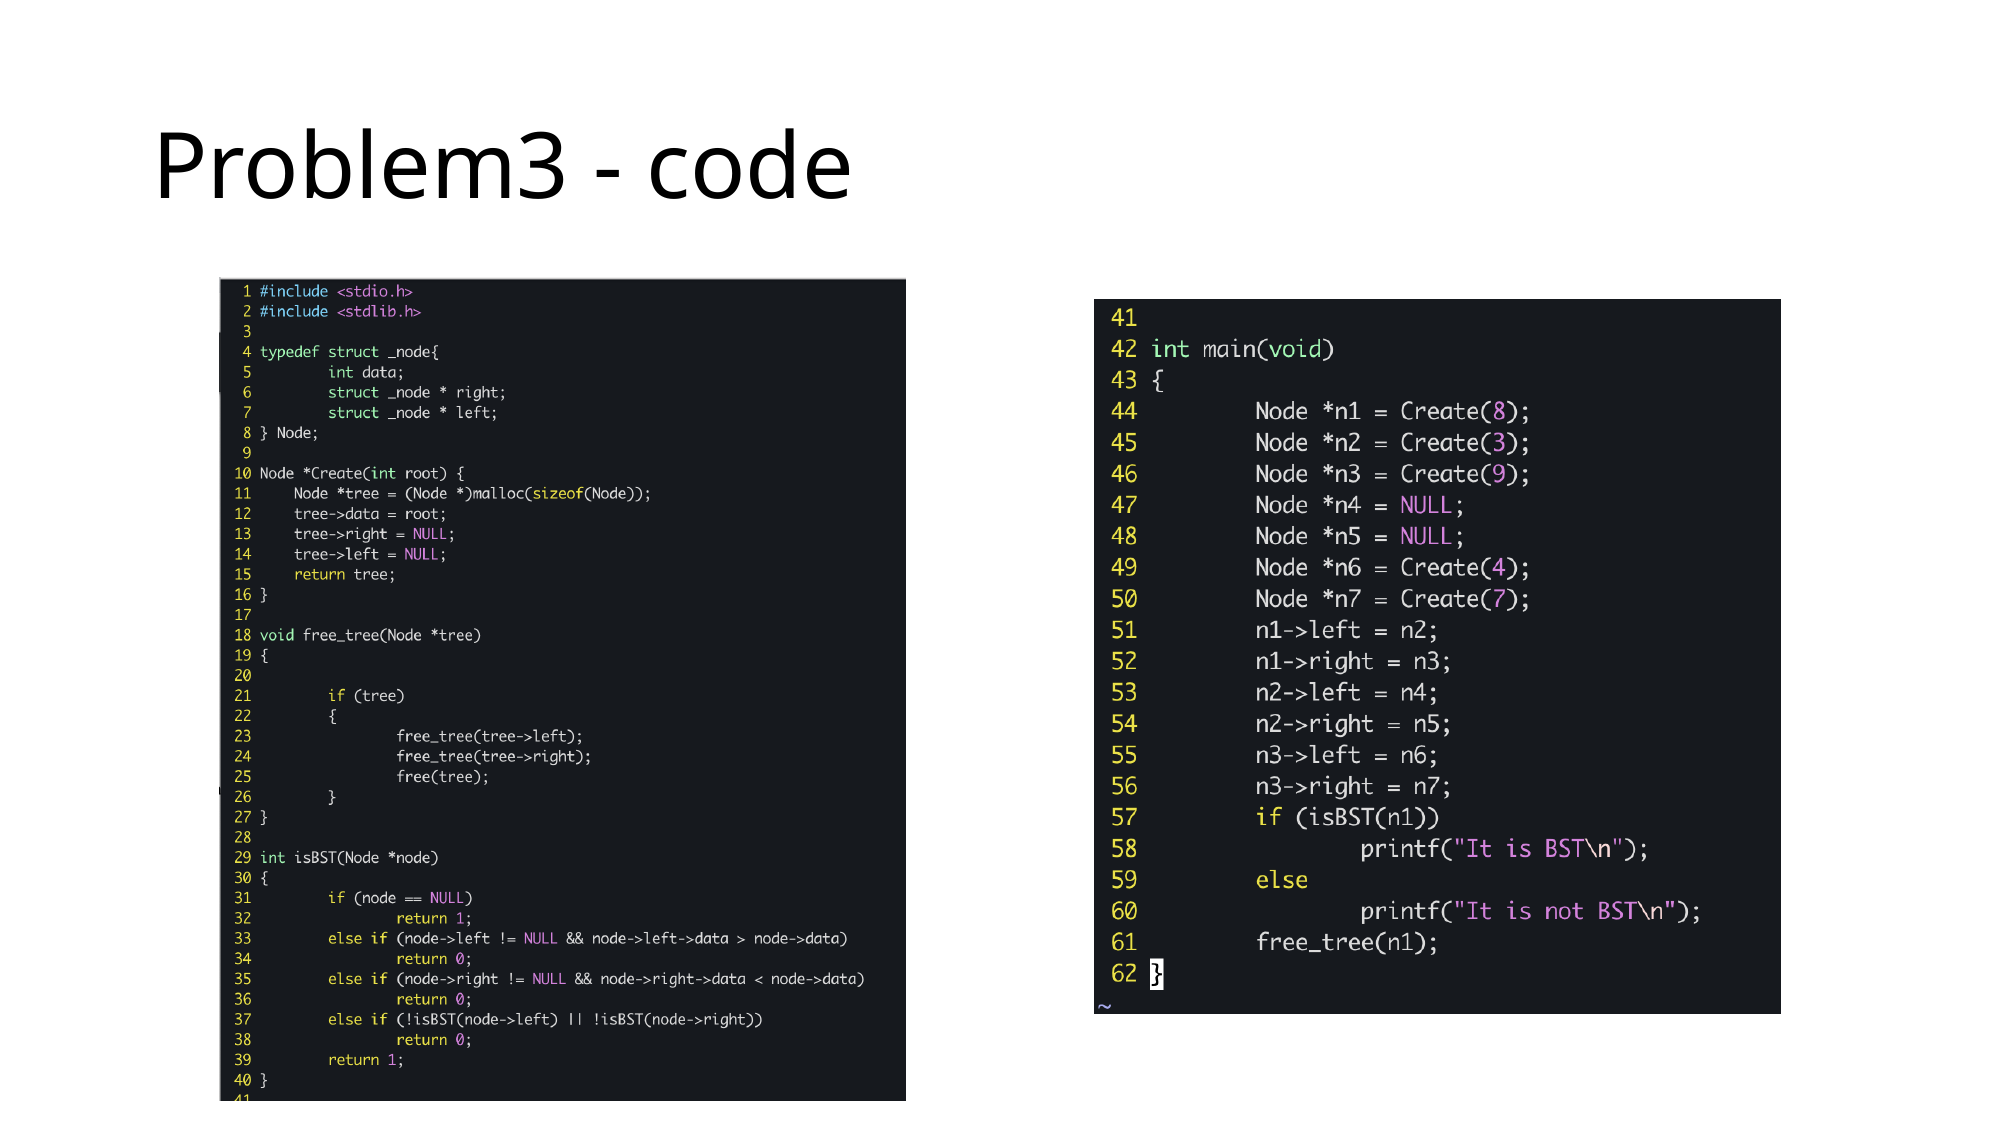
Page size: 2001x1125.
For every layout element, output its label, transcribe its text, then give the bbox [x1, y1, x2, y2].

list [1094, 299, 1781, 1014]
title Problem3 - code [137, 59, 1863, 278]
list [219, 277, 906, 1101]
